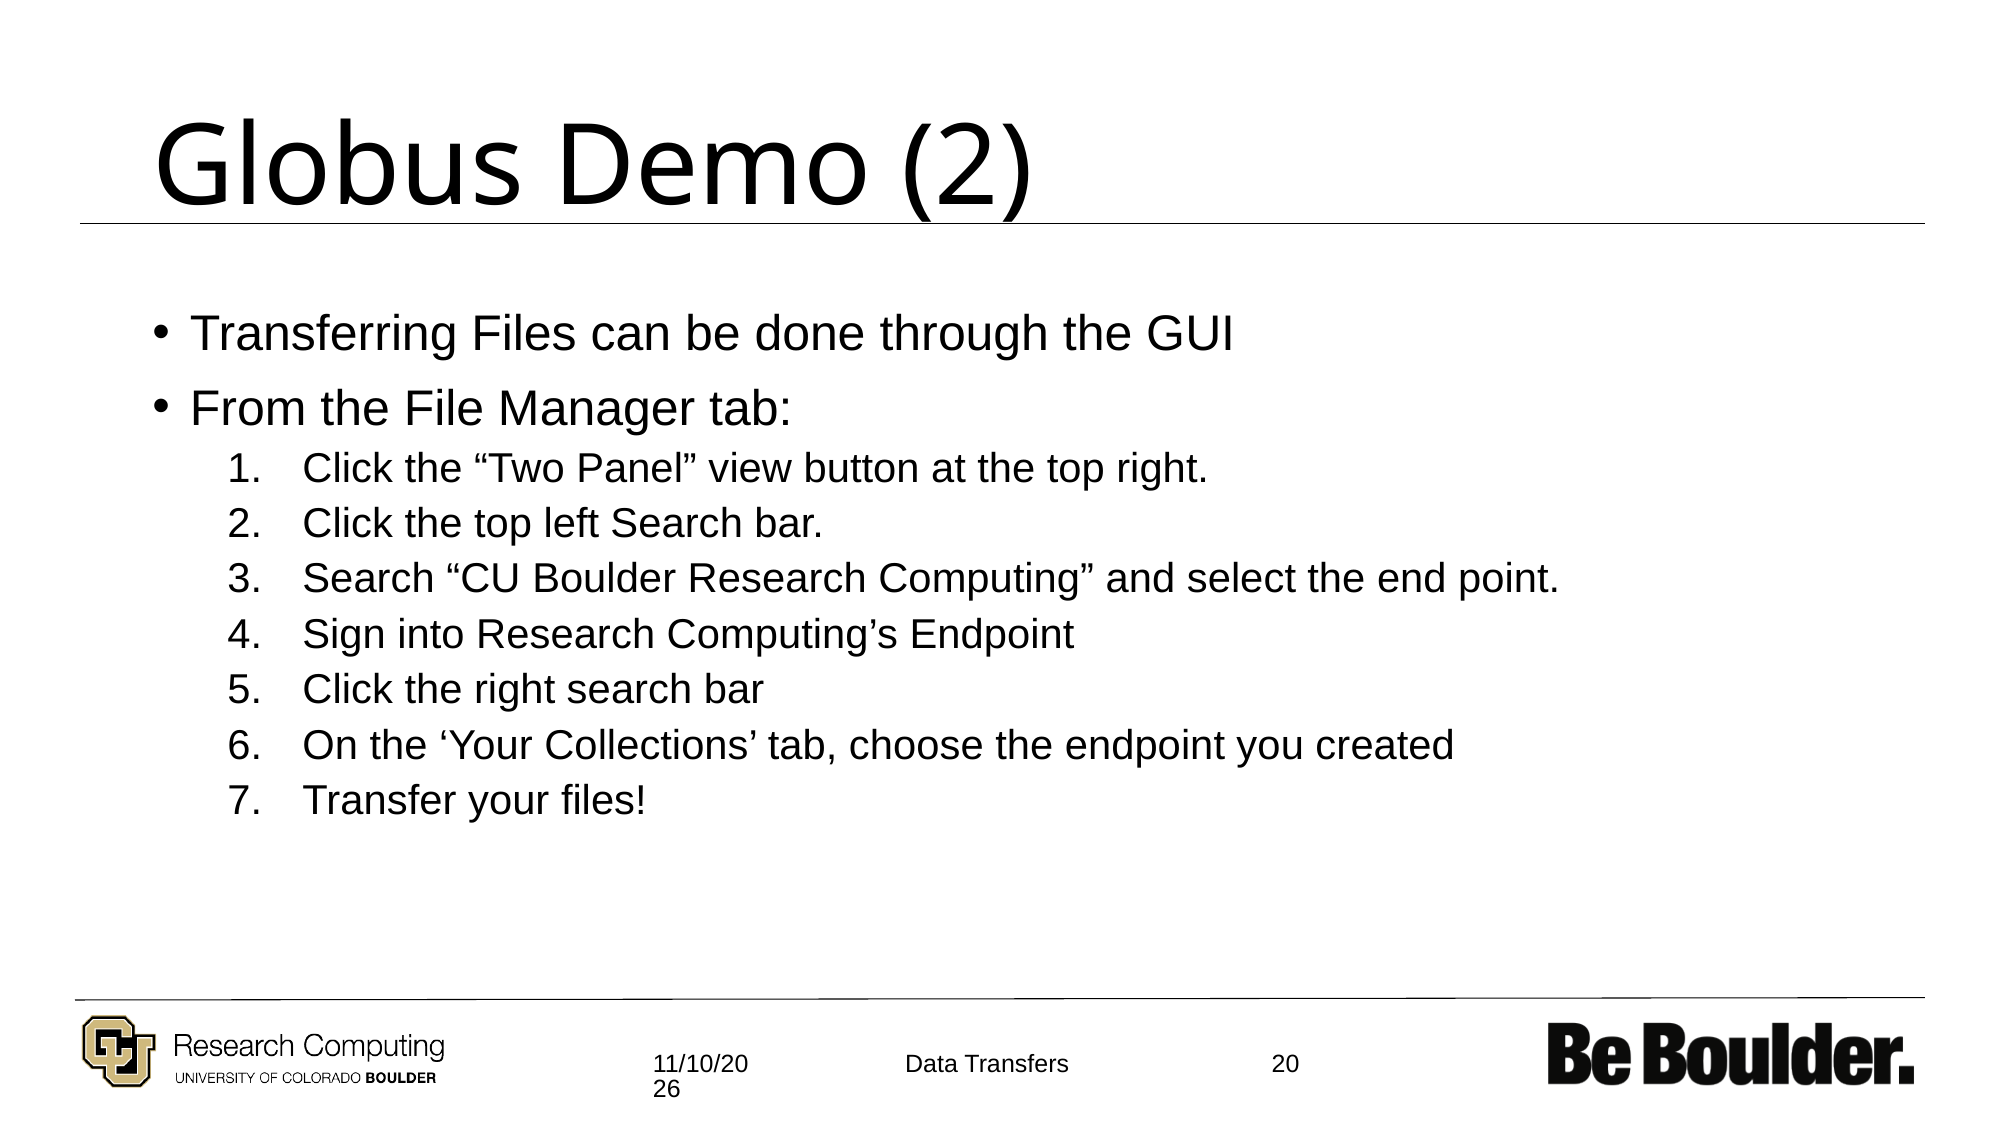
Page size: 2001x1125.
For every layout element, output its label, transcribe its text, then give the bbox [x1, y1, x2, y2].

footer Data Transfers [772, 1032, 1202, 1093]
slide_number 20 [1202, 1032, 1315, 1093]
list Transferring Files can be done through the GUI From the File Manager tab: Click the “Two Panel” view button at the top right. Click the top left Search bar. Search “CU Boulder Research Computing” and select the end point. Sign into Research Computing’s Endpoint Click the right search bar On the ‘Your Collections’ tab, choose the endpoint you created Transfer your files! [137, 299, 1863, 983]
picture [81, 1015, 444, 1088]
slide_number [637, 1032, 772, 1093]
picture [1524, 1015, 1938, 1088]
title Globus Demo (2) [137, 59, 1863, 278]
